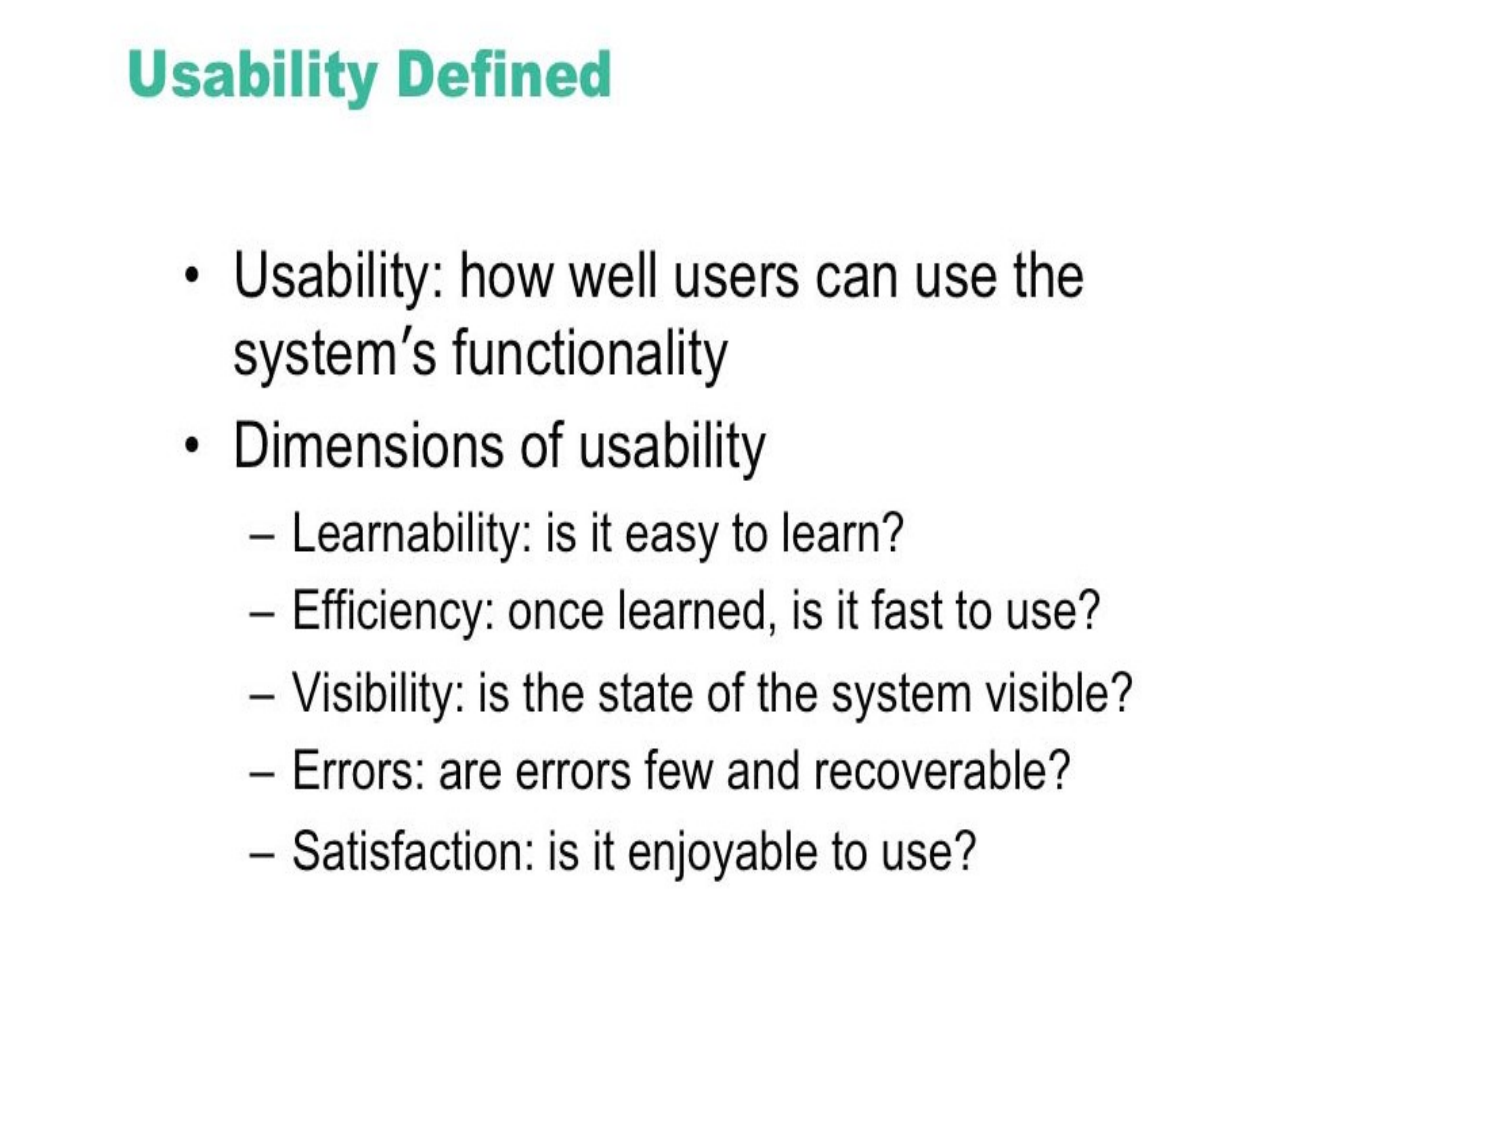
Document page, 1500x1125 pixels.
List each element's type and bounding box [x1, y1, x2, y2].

text_box [69, 0, 1411, 1123]
